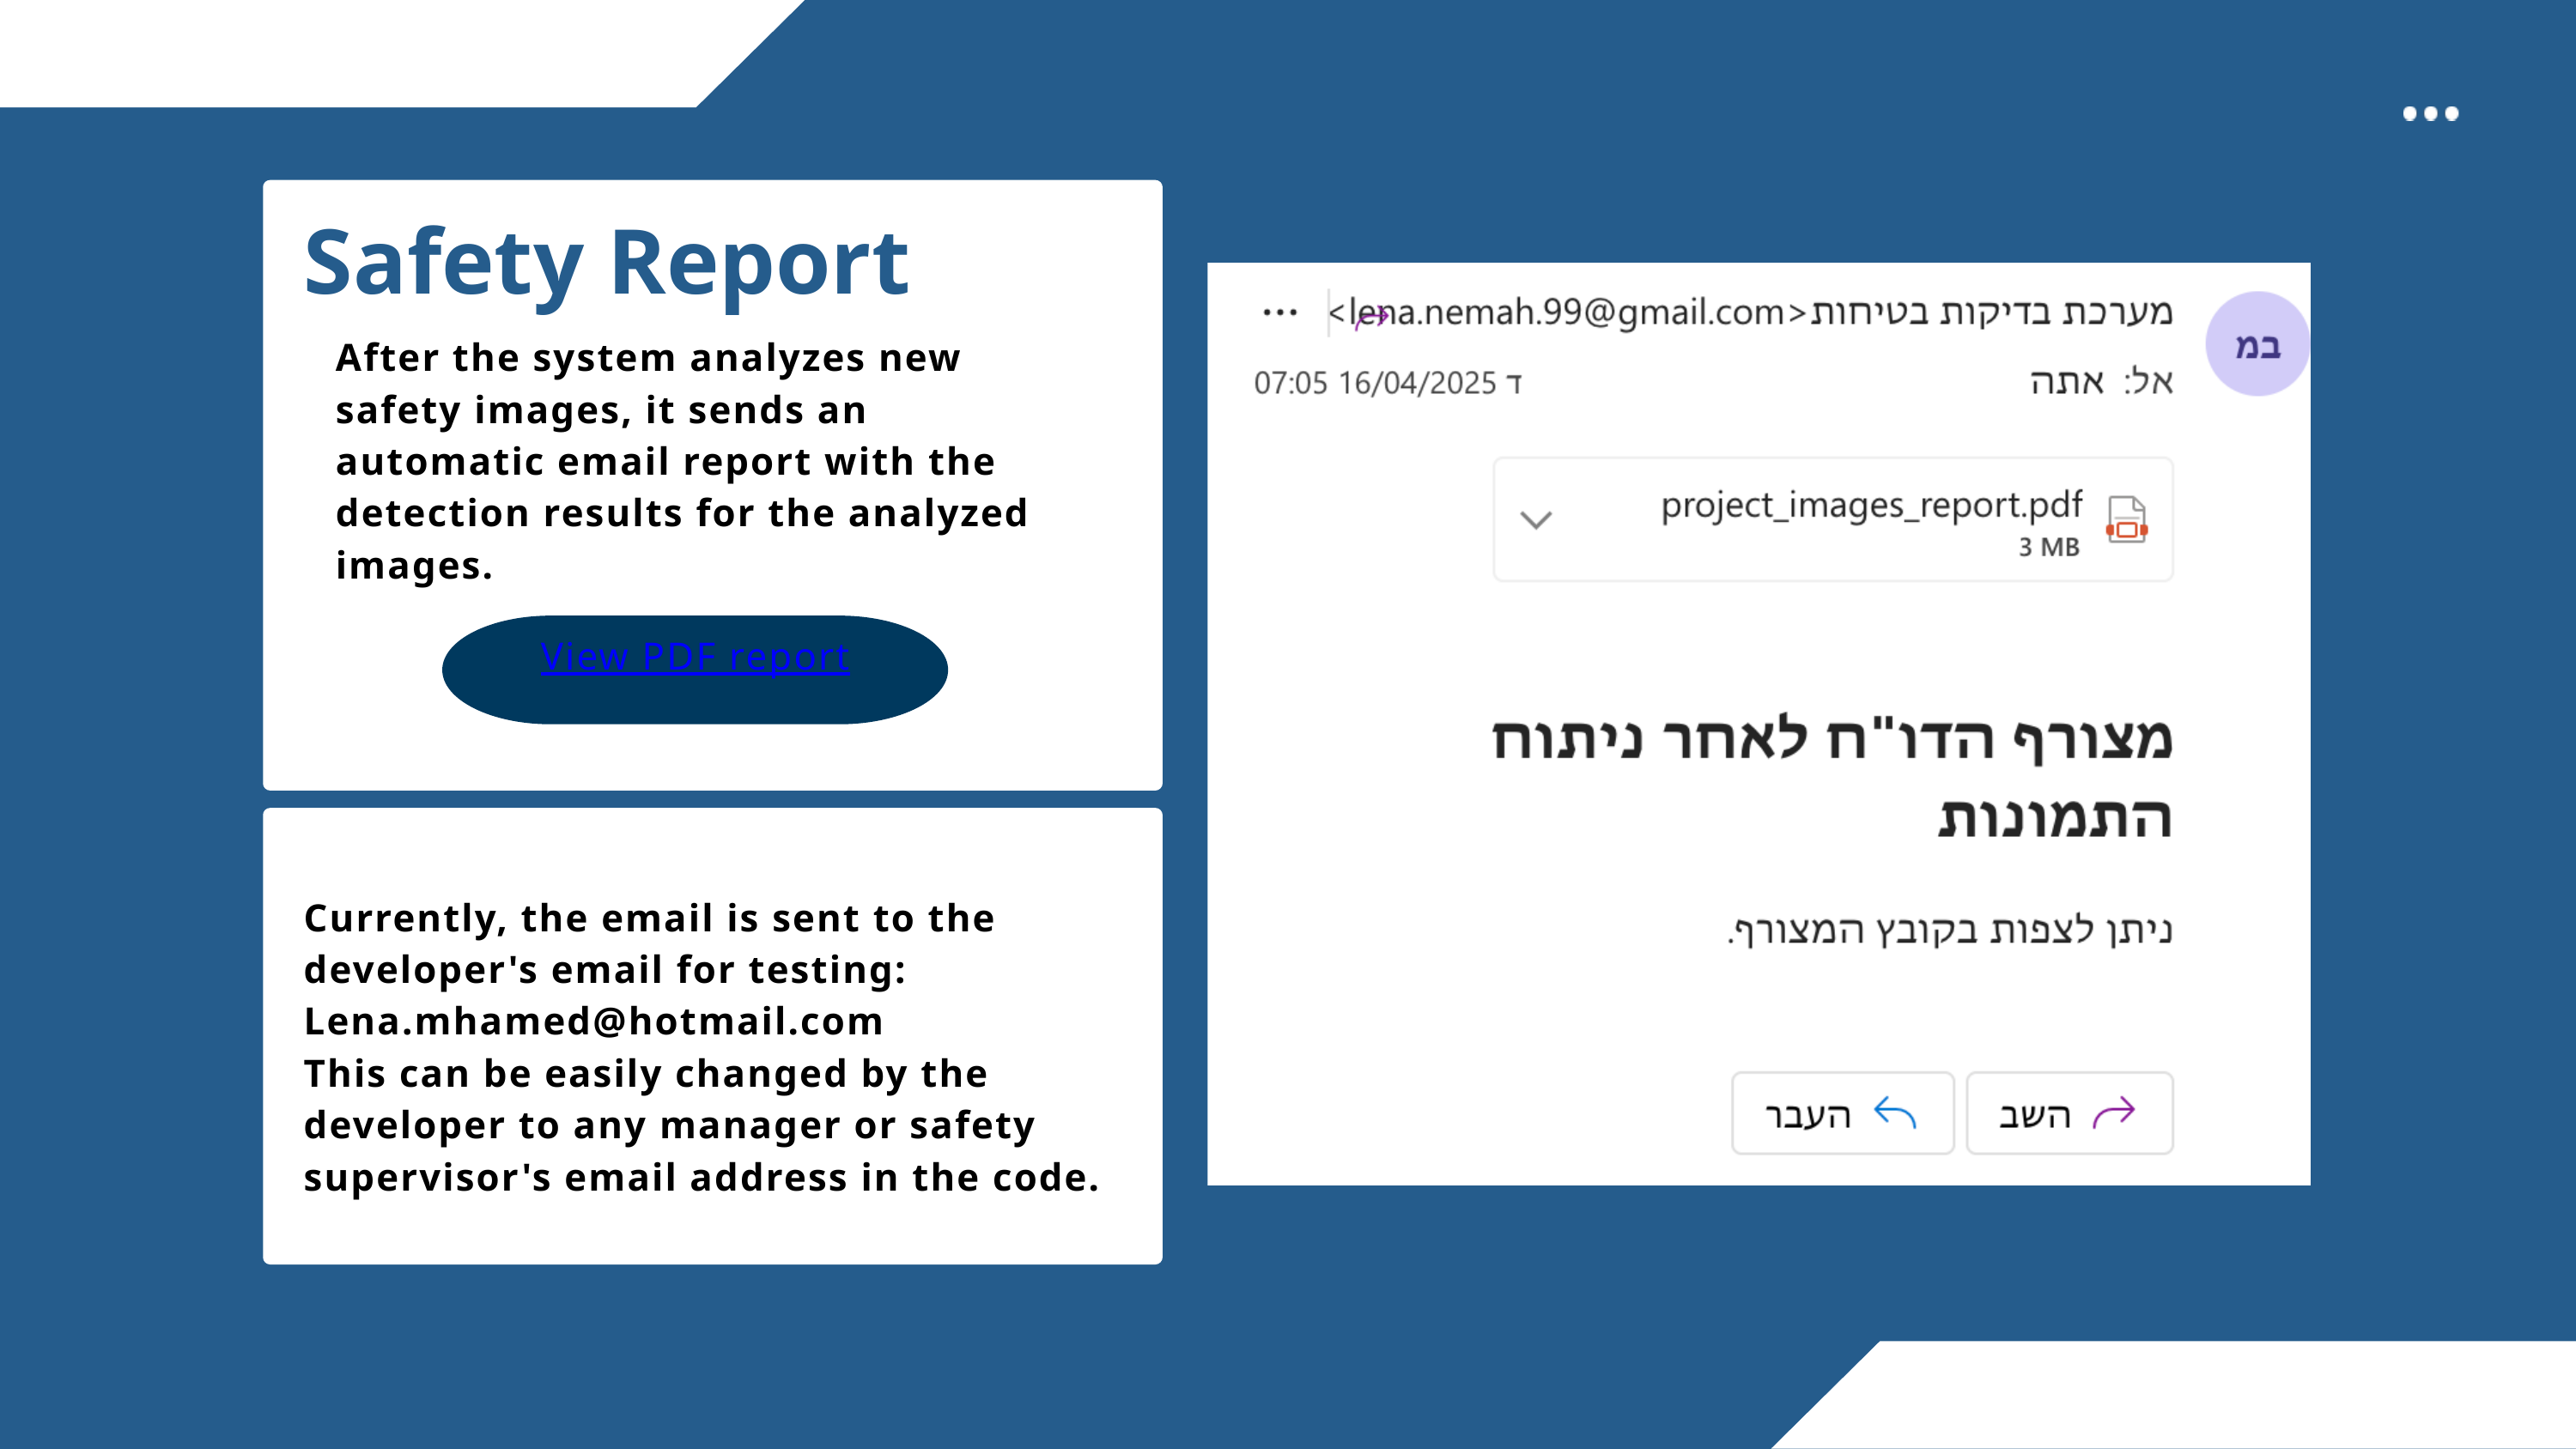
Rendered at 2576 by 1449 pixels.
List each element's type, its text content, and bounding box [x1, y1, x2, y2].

picture [1207, 263, 2312, 1185]
text_box Currently, the email is sent to the developer's email for testing: Lena.mhamed@hotmail.com This can be easily changed by the developer to any manager or safety supervisor's email address in the code. [303, 887, 1114, 1198]
text_box [2403, 106, 2459, 121]
text_box [0, 0, 805, 108]
text_box After the system analyzes new safety images, it sends an automatic email report with the detection results for the analyzed images. [335, 327, 1055, 587]
text_box [1771, 1341, 2576, 1449]
text_box [263, 808, 1163, 1265]
text_box Safety Report [303, 221, 1087, 312]
text_box [263, 179, 1163, 791]
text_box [441, 615, 949, 724]
